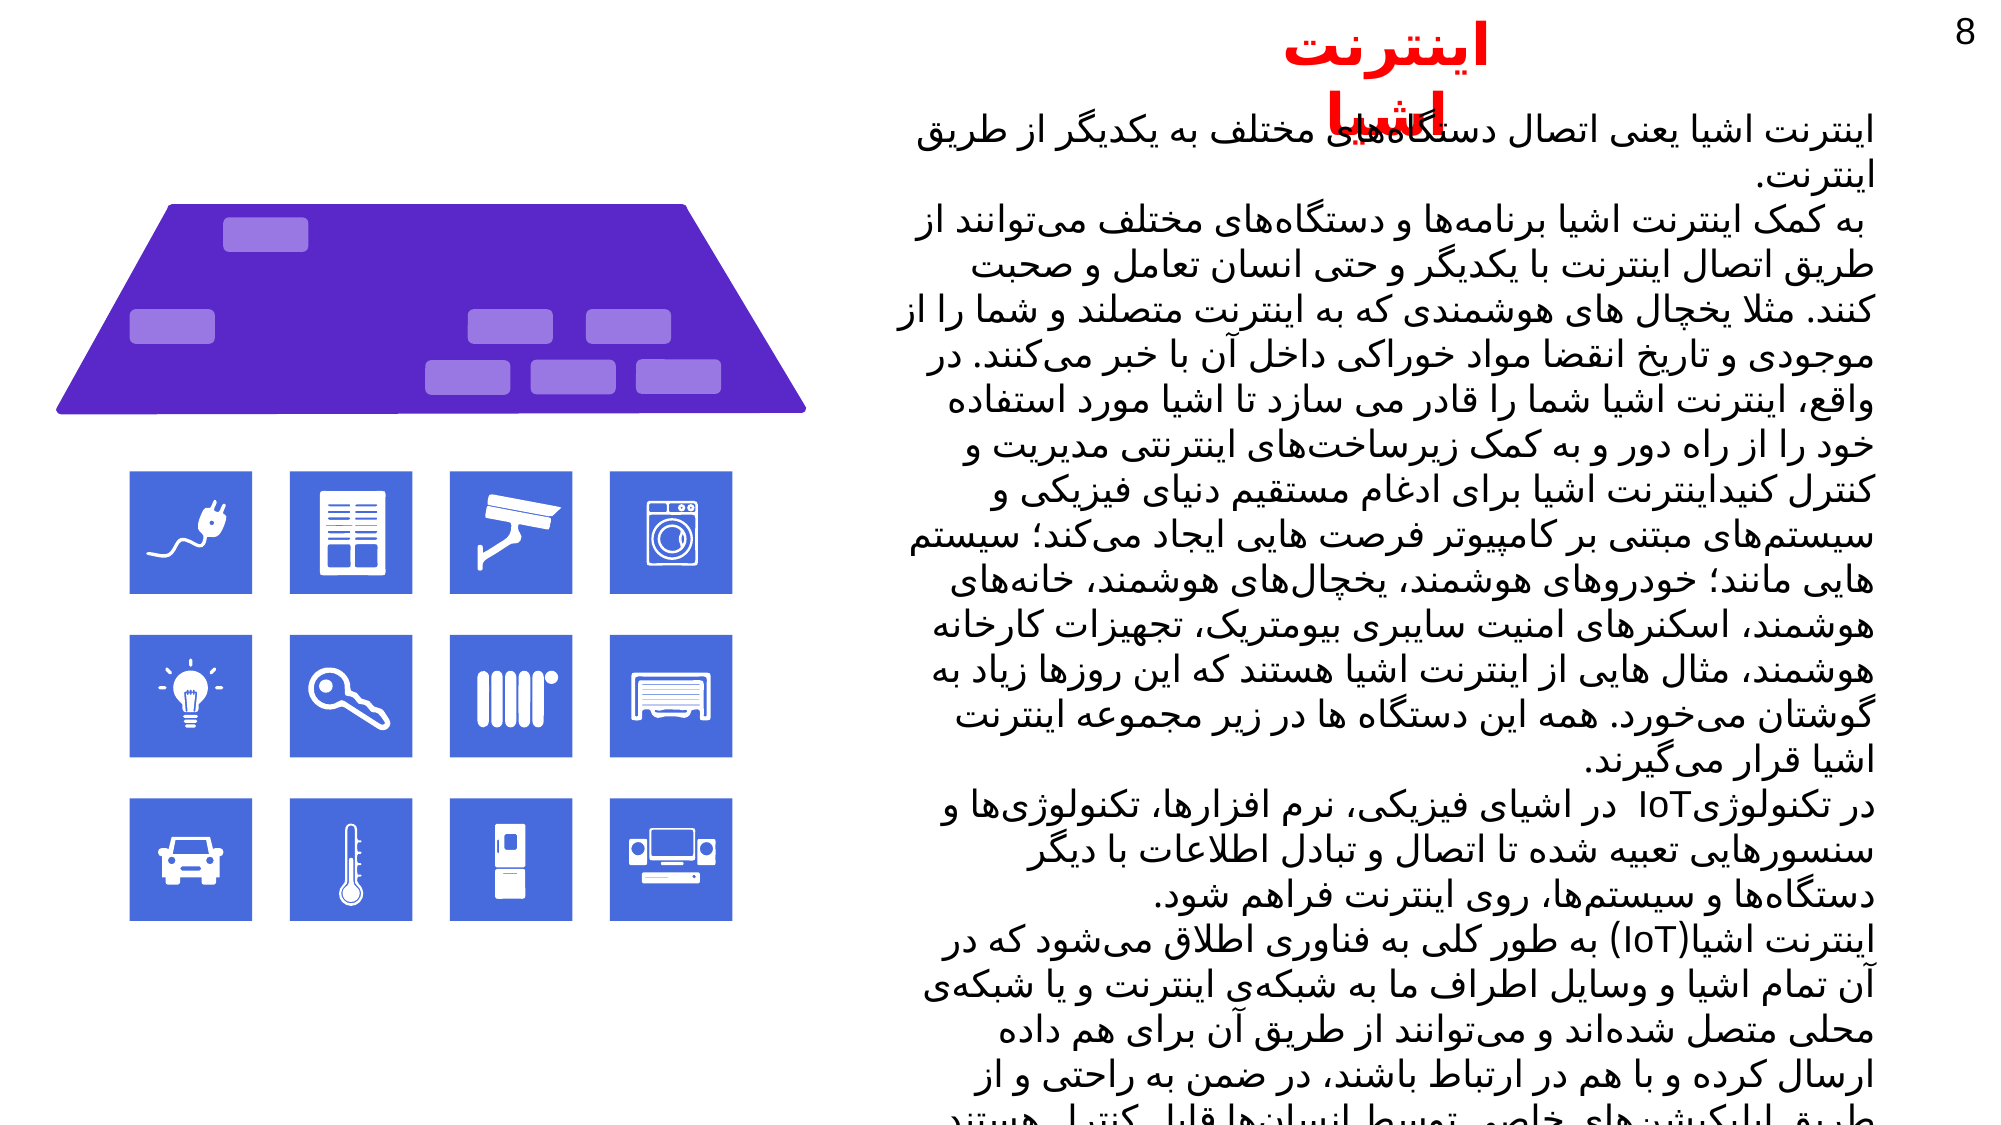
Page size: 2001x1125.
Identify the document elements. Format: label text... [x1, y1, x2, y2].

text_box 8 [1940, 0, 2000, 60]
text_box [129, 471, 733, 921]
text_box اینترنت اشیا یعنی اتصال دستگاه‌های مختلف به یکدیگر از طریق اینترنت. به کمک اینترنت اشیا برنامه‌ها و دستگاه‌های مختلف می‌توانند از طریق اتصال اینترنت با یکدیگر و حتی انسان تعامل و صحبت کنند. مثلا یخچال های هوشمندی که به اینترنت متصلند و شما را از موجودی و تاریخ انقضا مواد خوراکی داخل آن با خبر می‌کنند. در واقع، اینترنت اشیا شما را قادر می سازد تا اشیا مورد استفاده خود را از راه دور و به کمک زیرساخت‌های اینترنتی مدیریت و کنترل کنیداینترنت اشیا برای ادغام مستقیم دنیای فیزیکی و سیستم‌های مبتنی بر کامپیوتر فرصت هایی ایجاد می‌کند؛ سیستم هایی مانند؛ خودروهای هوشمند، یخچال‌های هوشمند، خانه‌های هوشمند، اسکنرهای امنیت سایبری بیومتریک، تجهیزات کارخانه هوشمند، مثال هایی از اینترنت اشیا هستند که این روزها زیاد به گوشتان می‌خورد. همه این دستگاه ها در زیر مجموعه اینترنت اشیا قرار می‌گیرند. در تکنولوژیIoT در اشیای فیزیکی، نرم افزارها، تکنولوژی‌ها و سنسورهایی تعبیه شده تا اتصال و تبادل اطلاعات با دیگر دستگاه‌ها و سیستم‌ها، روی اینترنت فراهم شود. اینترنت اشیا(IoT) به طور کلی به فناوری اطلاق می‌شود که در آن تمام اشیا و وسایل اطراف ما به شبکه‌ی اینترنت و یا شبکه‌ی محلی متصل شده‌اند و می‌توانند از طریق آن برای هم داده ارسال کرده و با هم در ارتباط باشند، در ضمن به راحتی و از طریق اپلیکیشن‌های خاصی توسط انسان‌ها قابل کنترل هستند. به طور کلی این شبکه جهانی متصل به اینترنت، به دستگاه ها اجازه میدهد تا با یکدیگر و با ما ارتباط برقرار کرده و اطلاعات را از طریق پروسه های هوشمندانه تری که کیفیت زندگی را در جهان افزایش میدهند مخابره کنند. [883, 98, 1892, 1125]
text_box اینترنت اشیا [1245, 0, 1529, 98]
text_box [56, 204, 807, 415]
